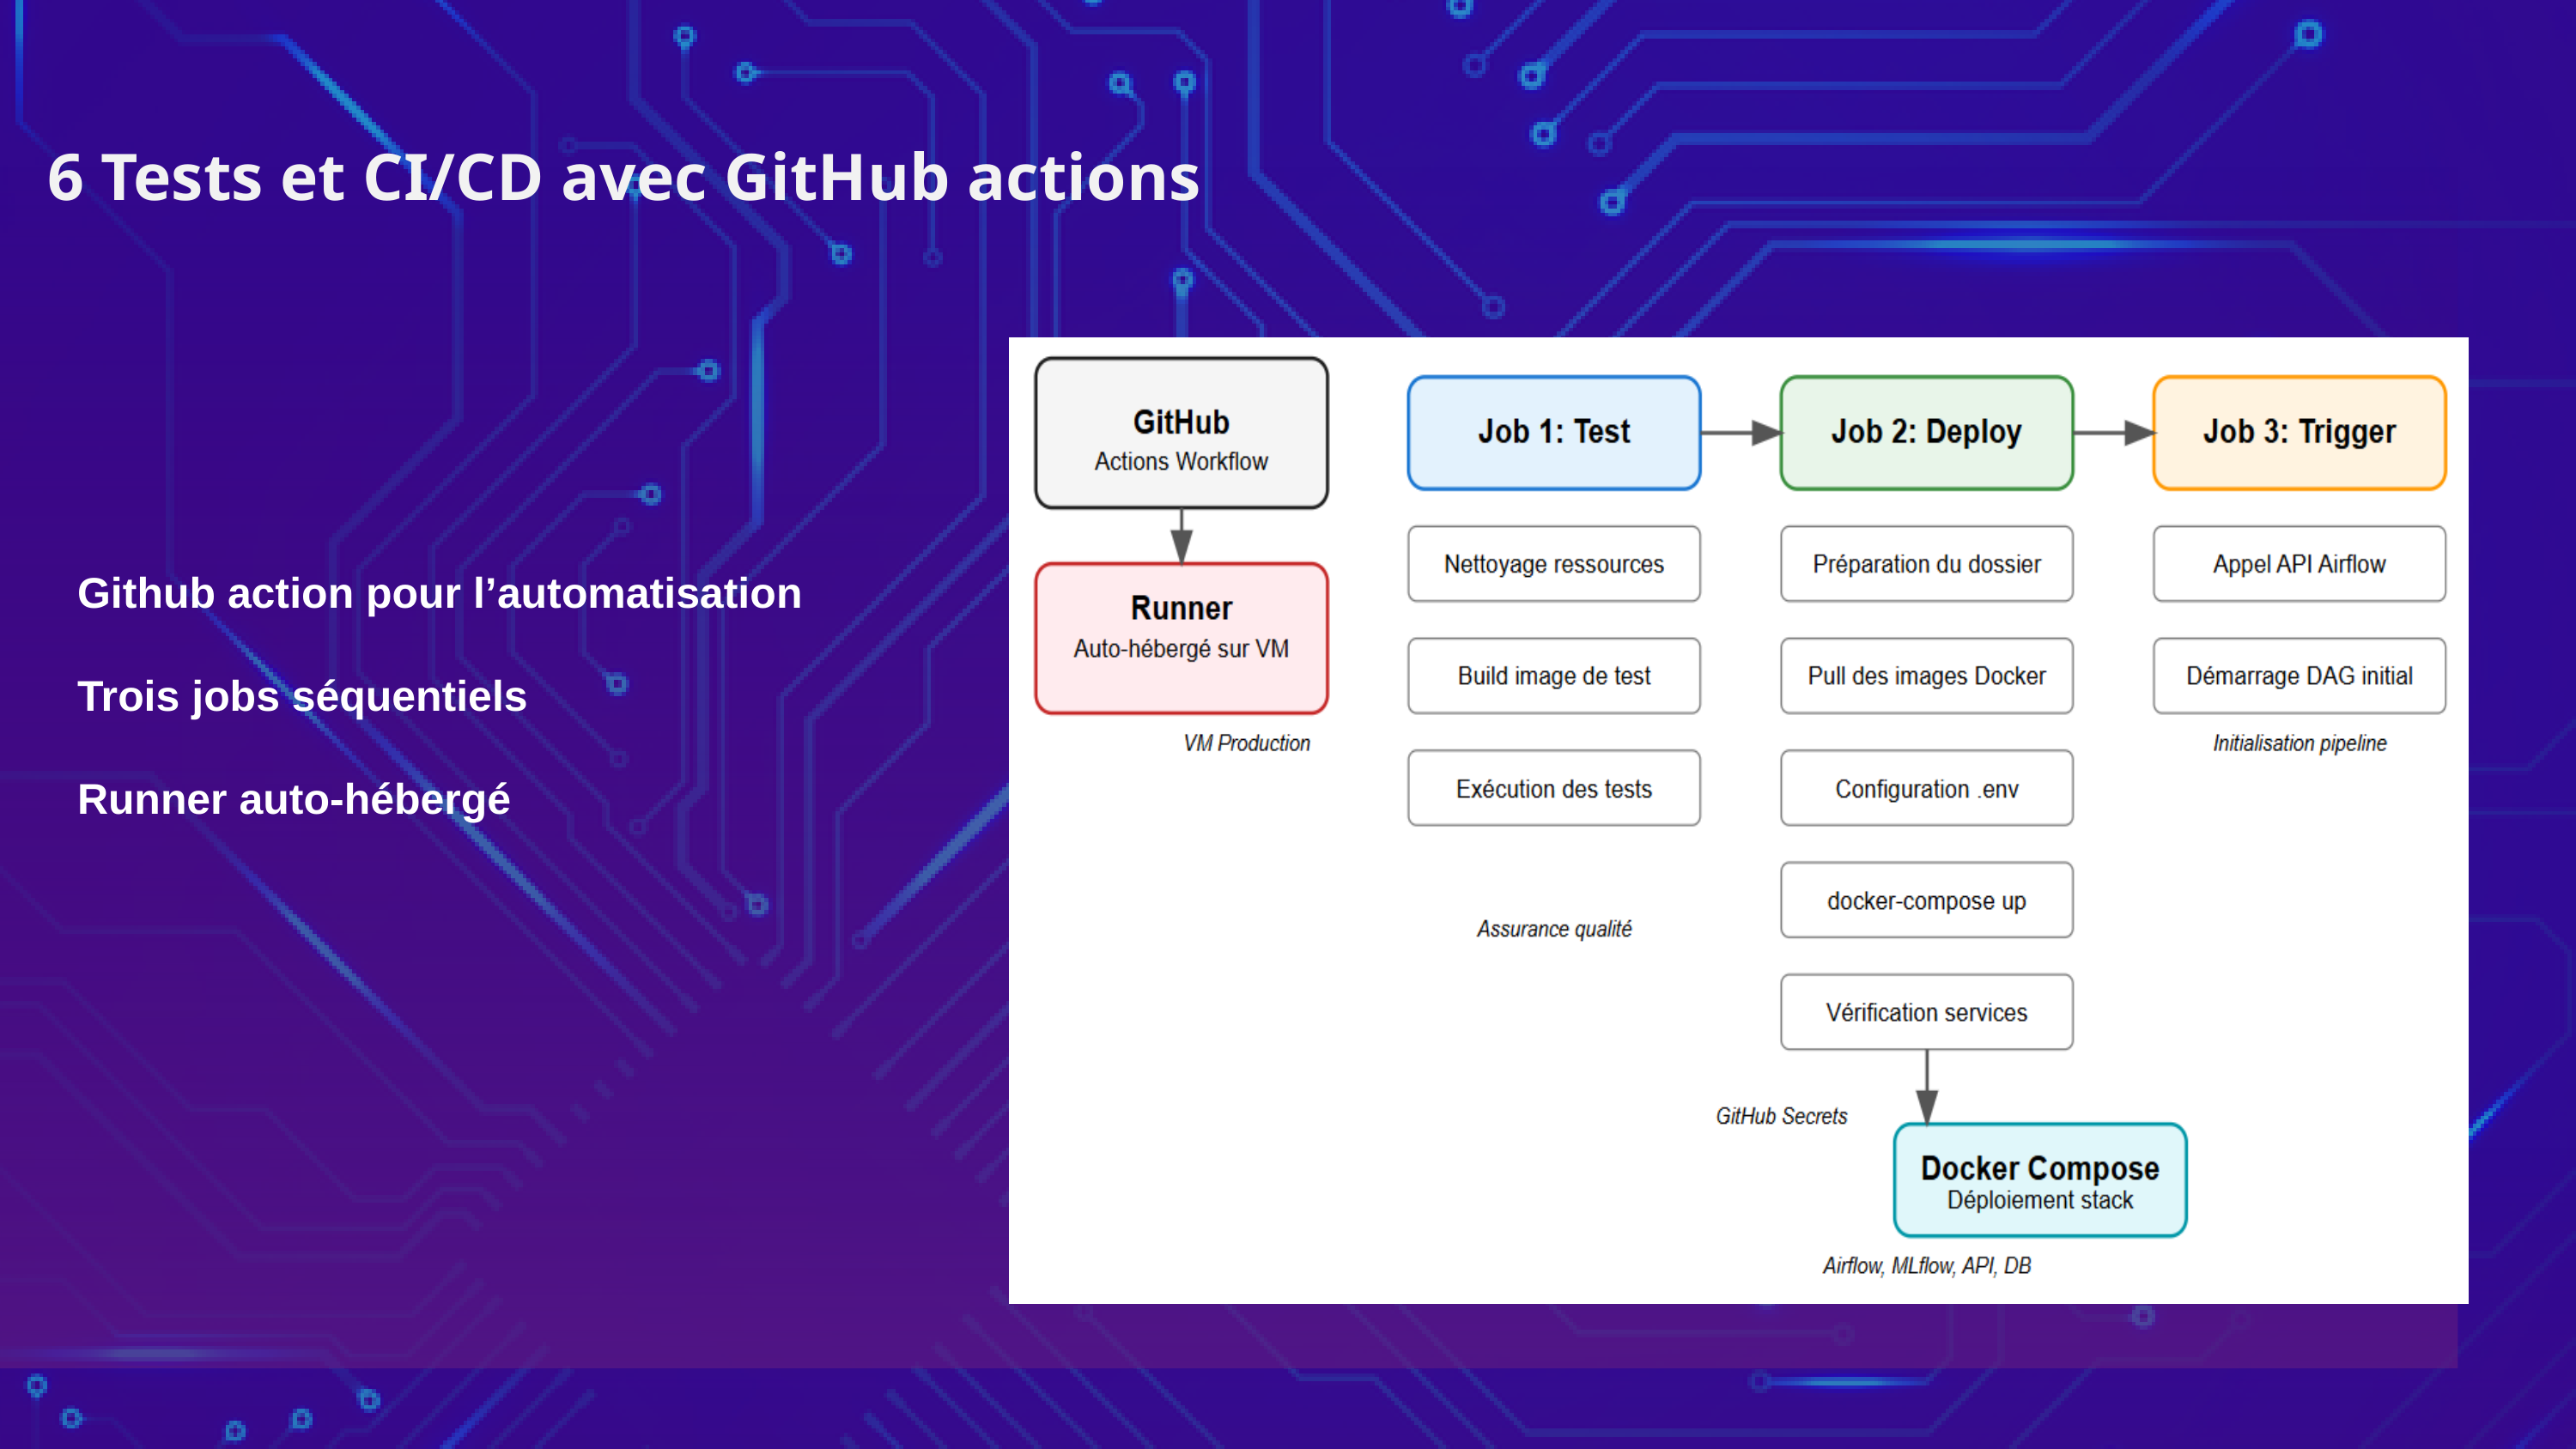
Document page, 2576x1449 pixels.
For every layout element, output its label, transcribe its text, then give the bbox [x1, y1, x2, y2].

text_box 6 Tests et CI/CD avec GitHub actions [34, 130, 1215, 221]
text_box Github action pour l’automatisation Trois jobs séquentiels Runner auto-hébergé [64, 559, 1004, 882]
text_box [0, 0, 2576, 1449]
picture [1008, 337, 2470, 1304]
text_box V [0, 0, 2458, 1368]
